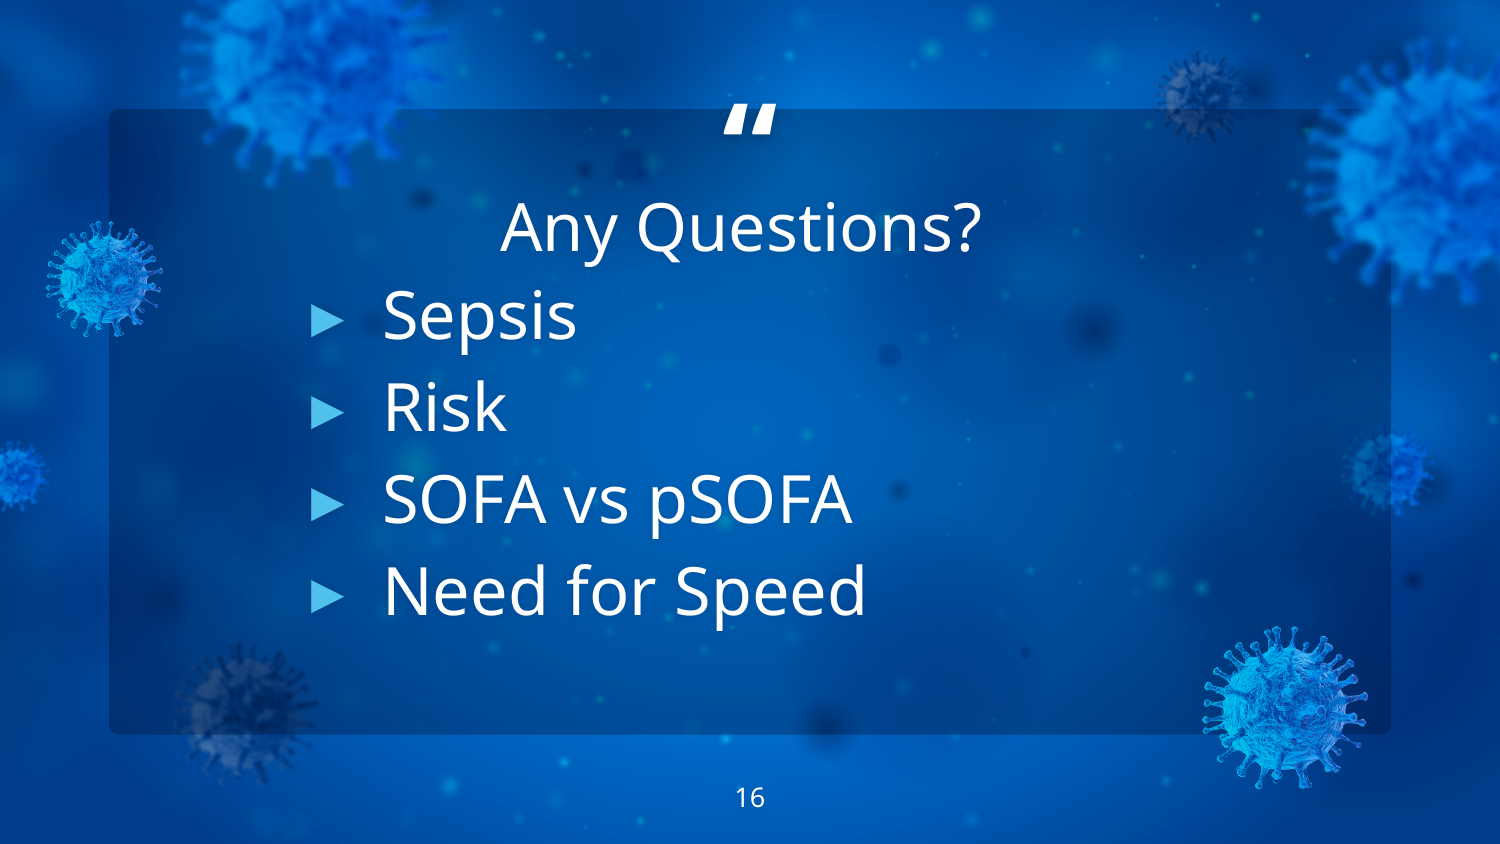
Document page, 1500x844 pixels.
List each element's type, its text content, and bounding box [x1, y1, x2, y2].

picture [0, 0, 1500, 844]
list Any Questions? [211, 139, 1289, 311]
slide_number ‹#› [705, 766, 795, 832]
list Sepsis Risk SOFA vs pSOFA Need for Speed [307, 233, 1193, 669]
